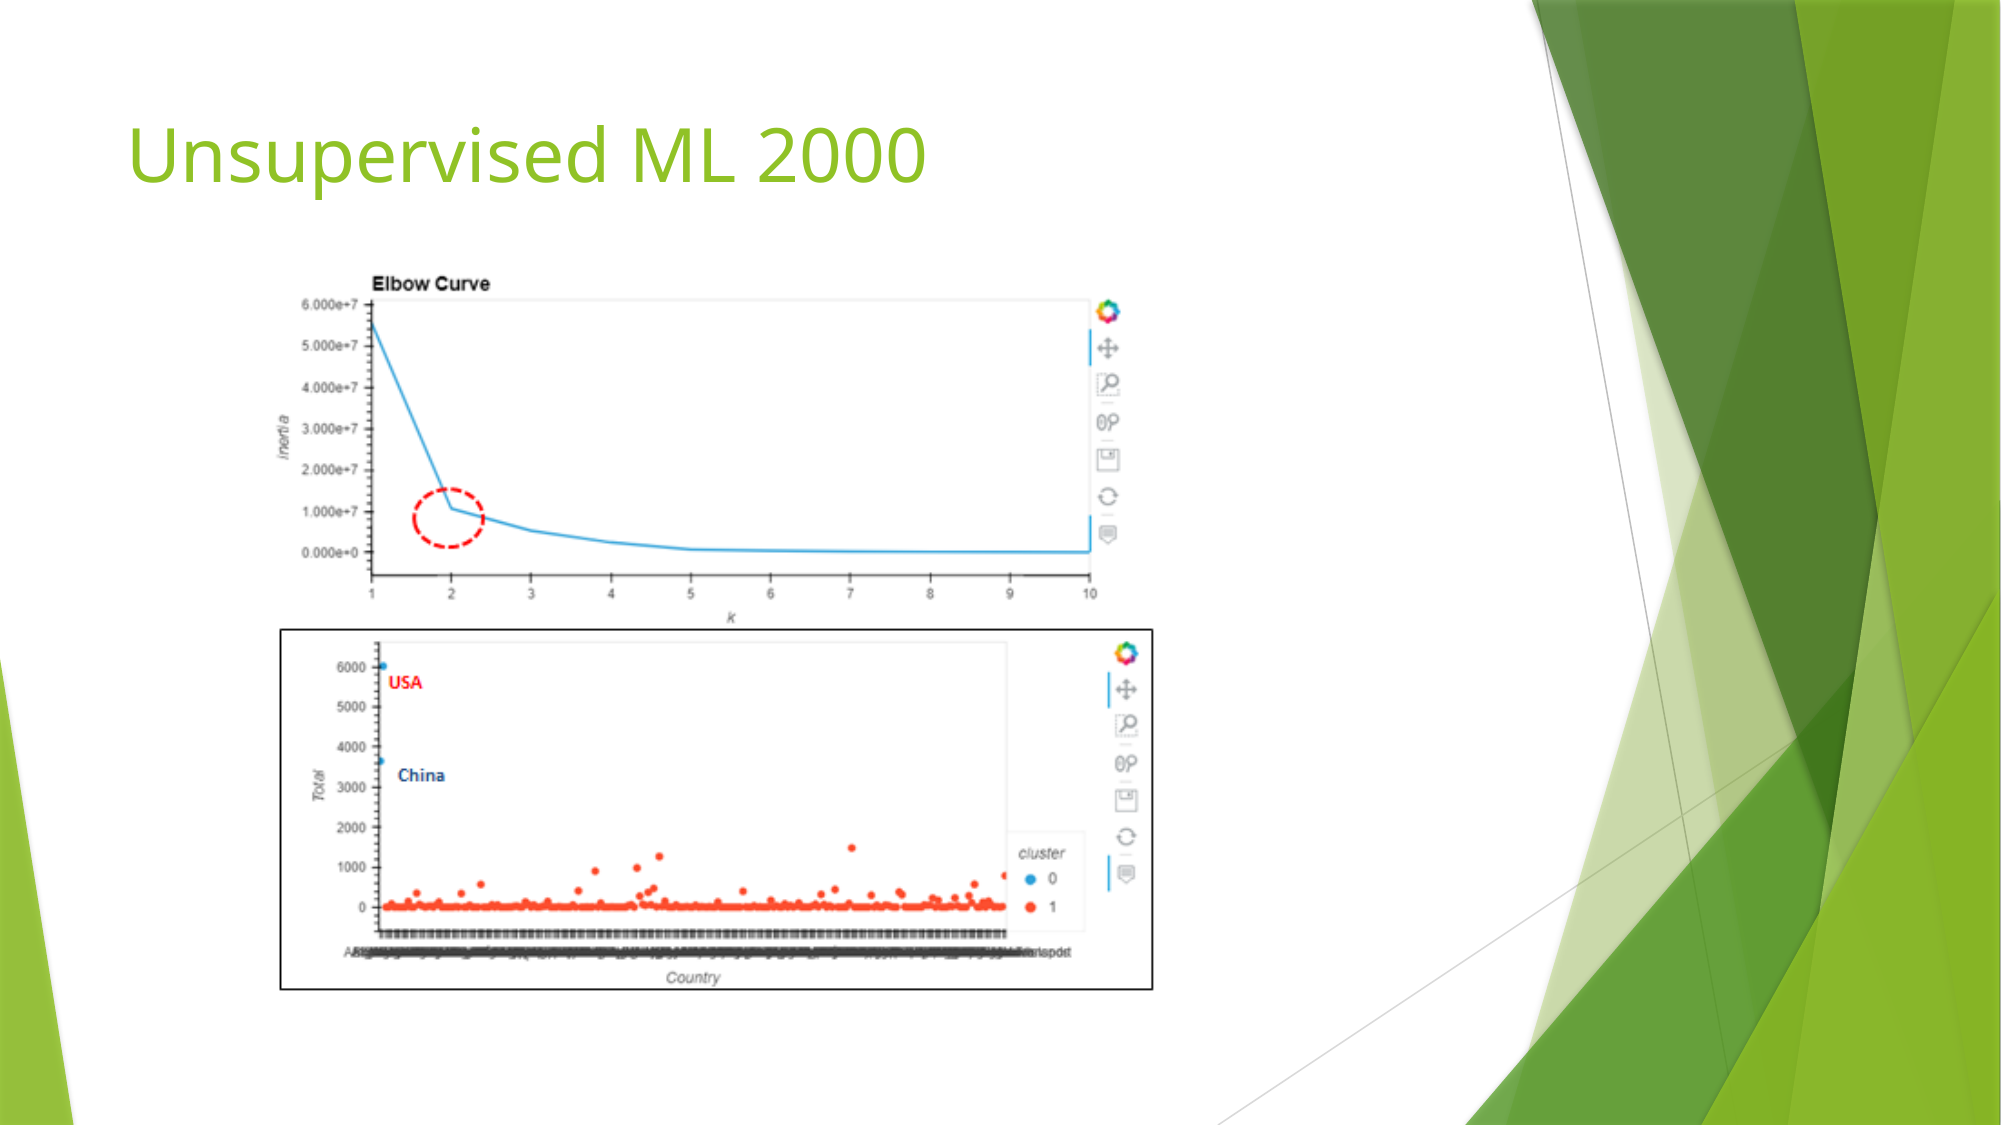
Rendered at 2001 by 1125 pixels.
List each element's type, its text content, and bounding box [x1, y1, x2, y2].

picture [211, 264, 1200, 1008]
title Unsupervised ML 2000 [111, 99, 1522, 317]
